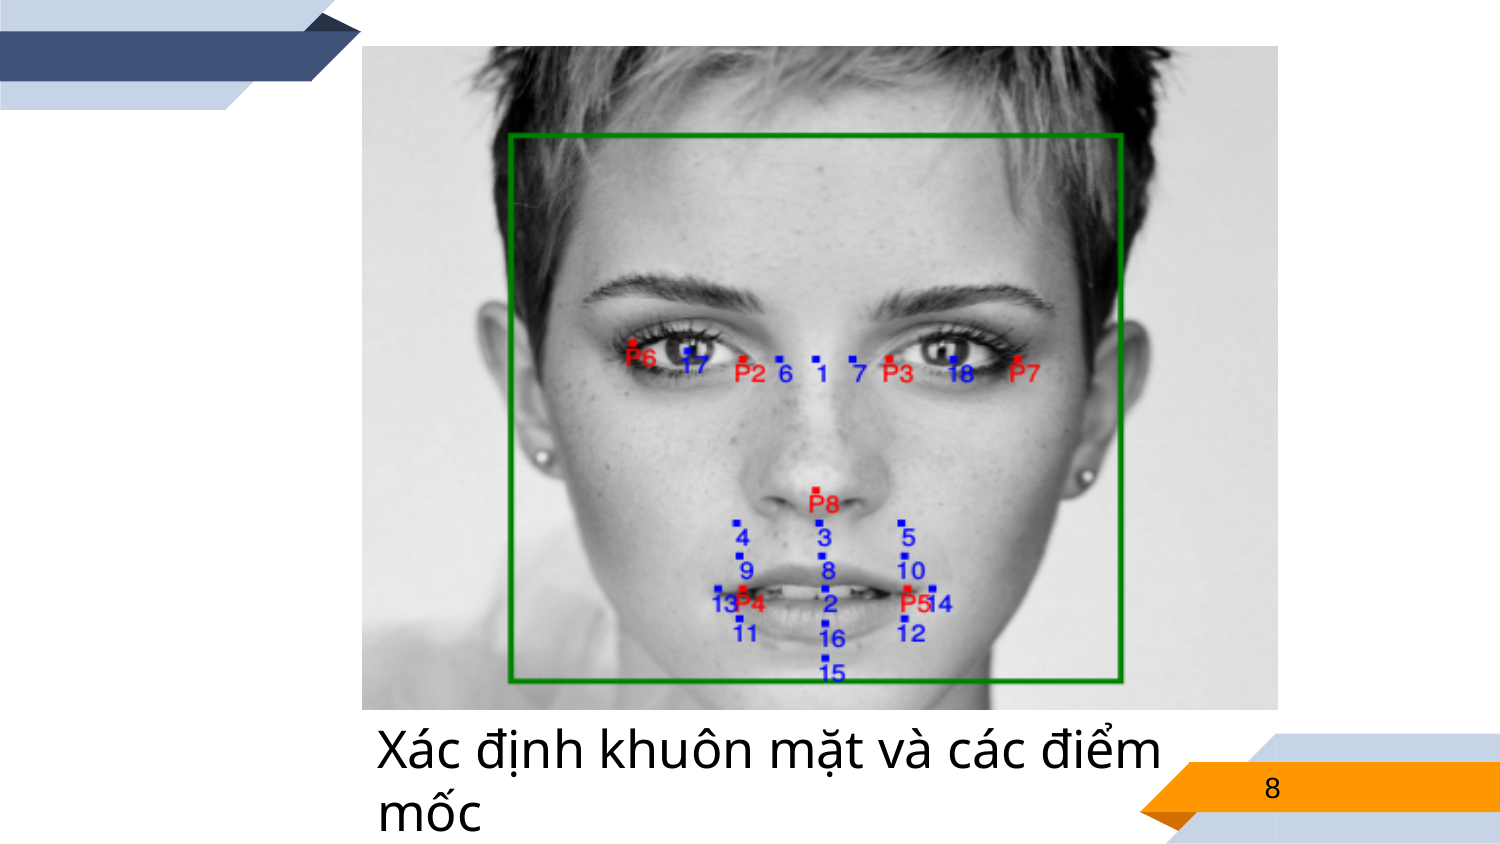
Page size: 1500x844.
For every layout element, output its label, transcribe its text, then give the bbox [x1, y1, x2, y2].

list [362, 46, 1278, 710]
slide_number 8 [1249, 760, 1494, 813]
text_box Xác định khuôn mặt và các điểm mốc [362, 717, 1238, 844]
